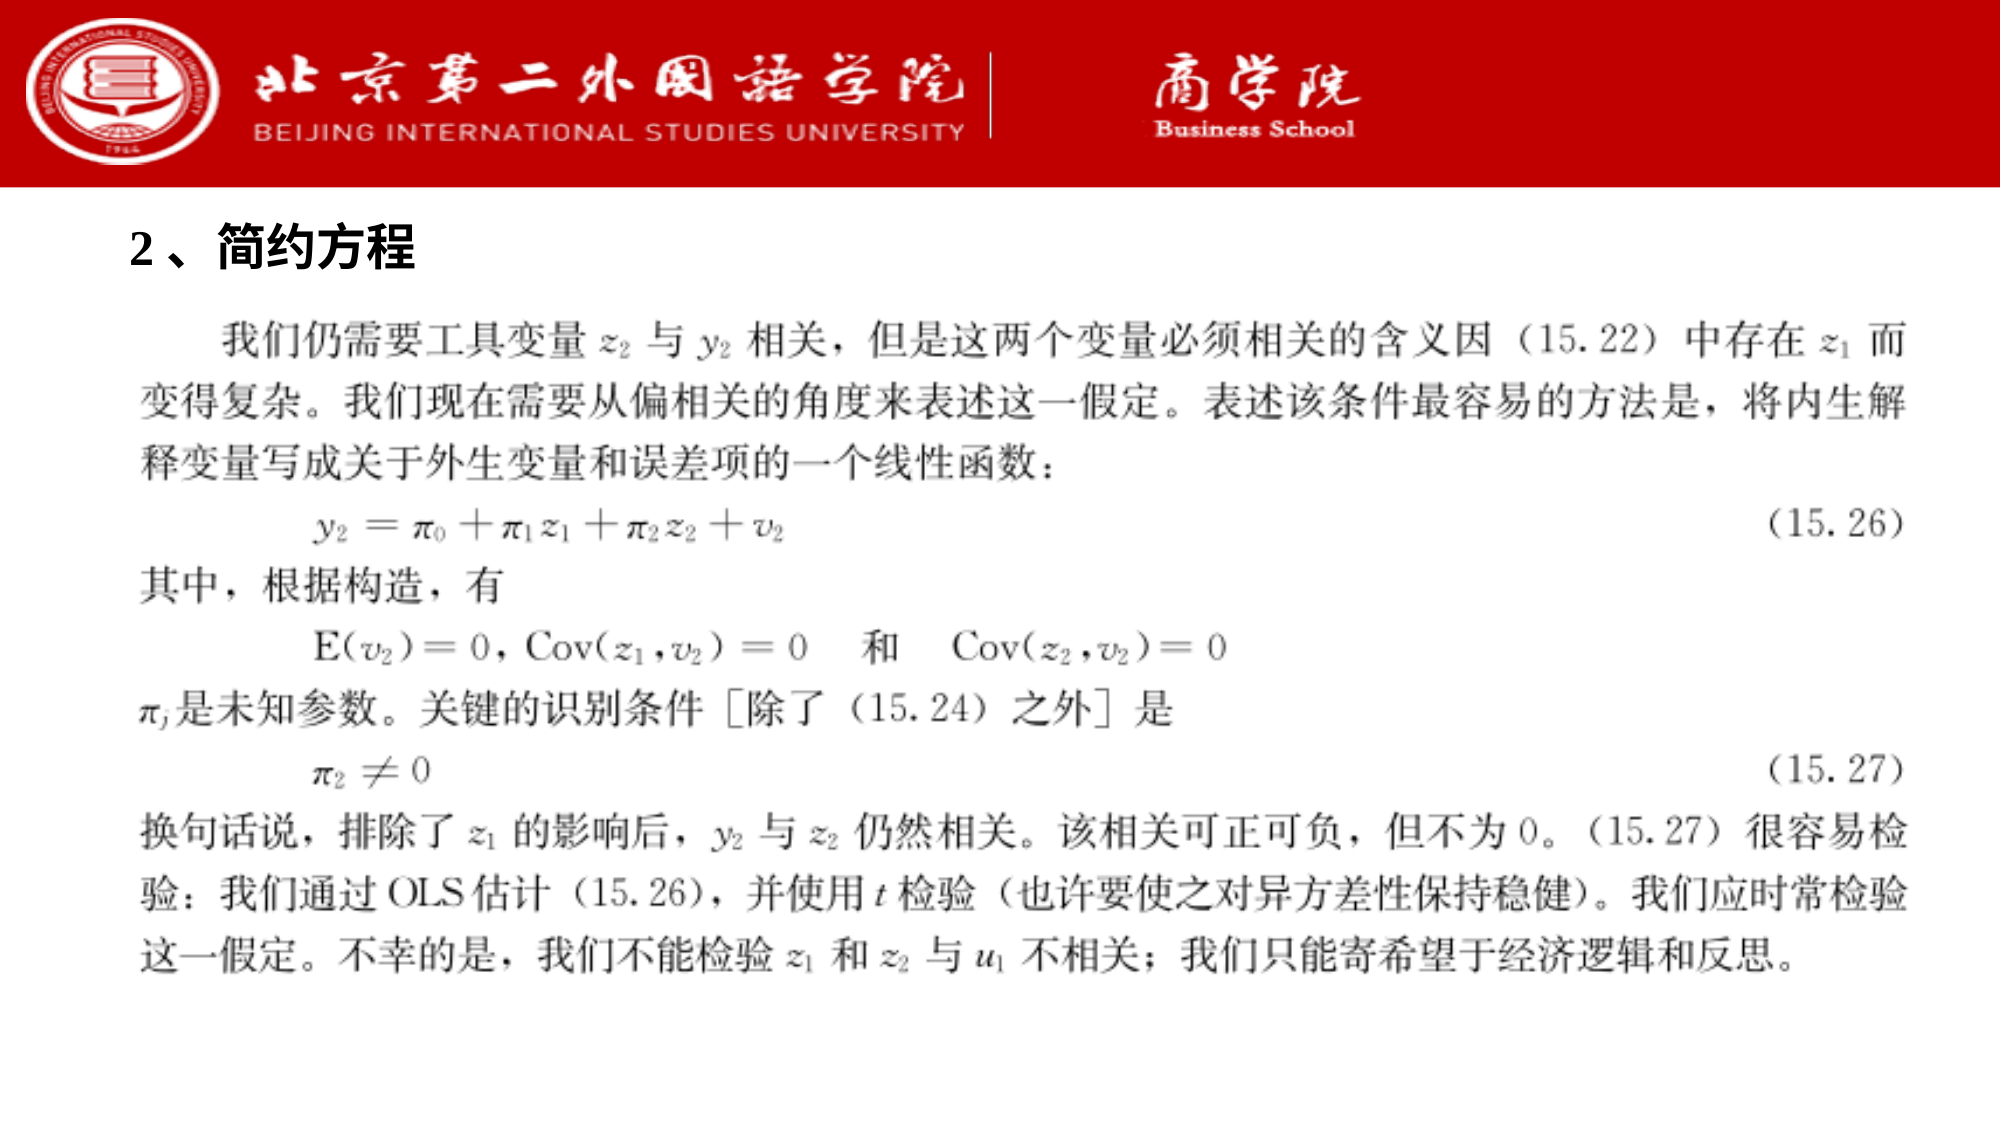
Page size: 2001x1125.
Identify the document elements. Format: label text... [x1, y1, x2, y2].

list 2、简约方程 [114, 208, 1465, 291]
picture [114, 296, 1951, 1000]
picture [26, 18, 1693, 165]
